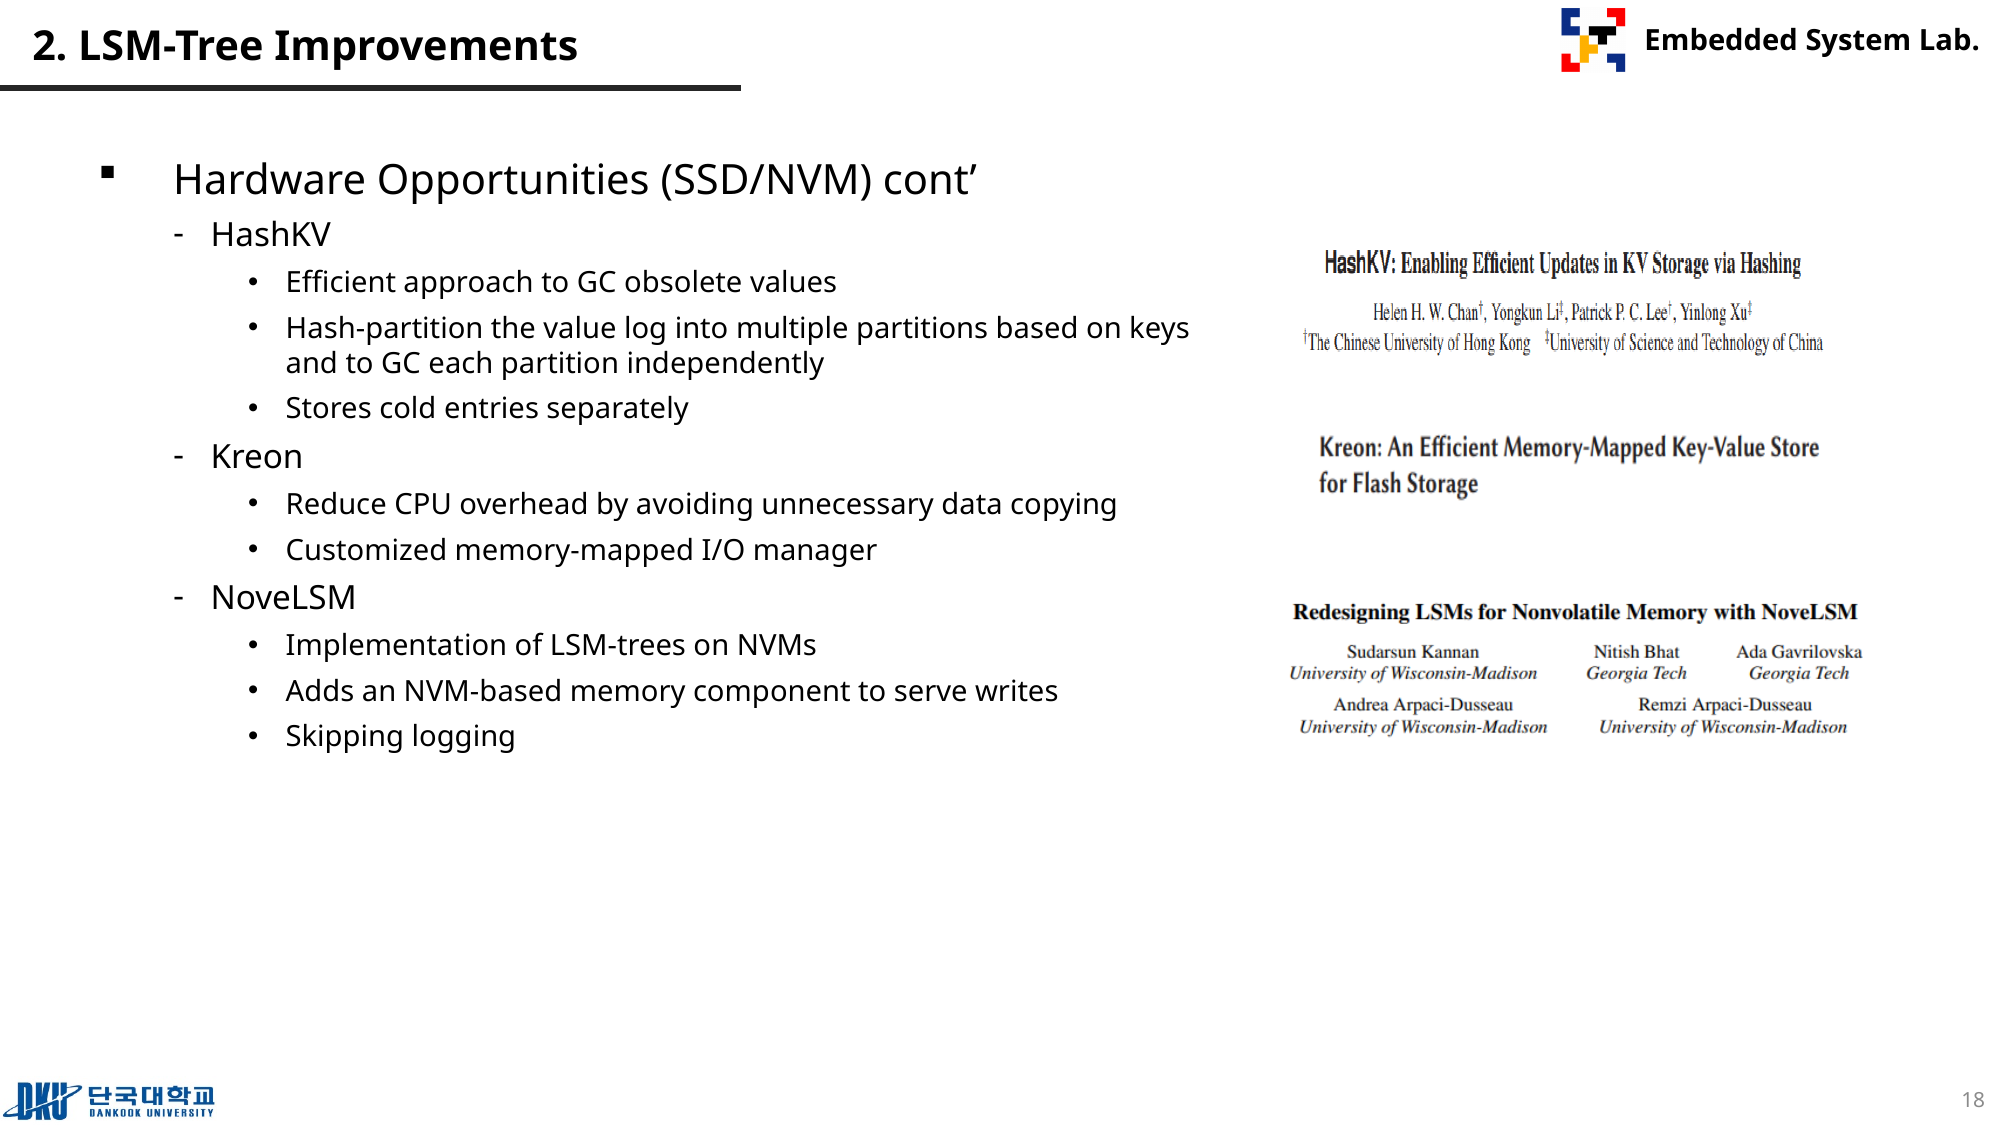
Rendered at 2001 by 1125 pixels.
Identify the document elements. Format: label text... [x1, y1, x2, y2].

picture [1291, 232, 1836, 368]
picture [0, 1076, 217, 1125]
list Hardware Opportunities (SSD/NVM) cont’ HashKV Efficient approach to GC obsolete values Hash-partition the value log into multiple partitions based on keys and to GC each partition independently Stores cold entries separately Kreon Reduce CPU overhead by avoiding unnecessary data copying Customized memory-mapped I/O manager NoveLSM Implementation of LSM-trees on NVMs Adds an NVM-based memory component to serve writes Skipping logging [83, 135, 1905, 1046]
picture [1312, 425, 1836, 513]
picture [1560, 7, 1626, 73]
picture [1269, 590, 1879, 748]
slide_number 18 [1550, 1076, 2000, 1125]
title 2. LSM-Tree Improvements [17, 17, 1474, 78]
